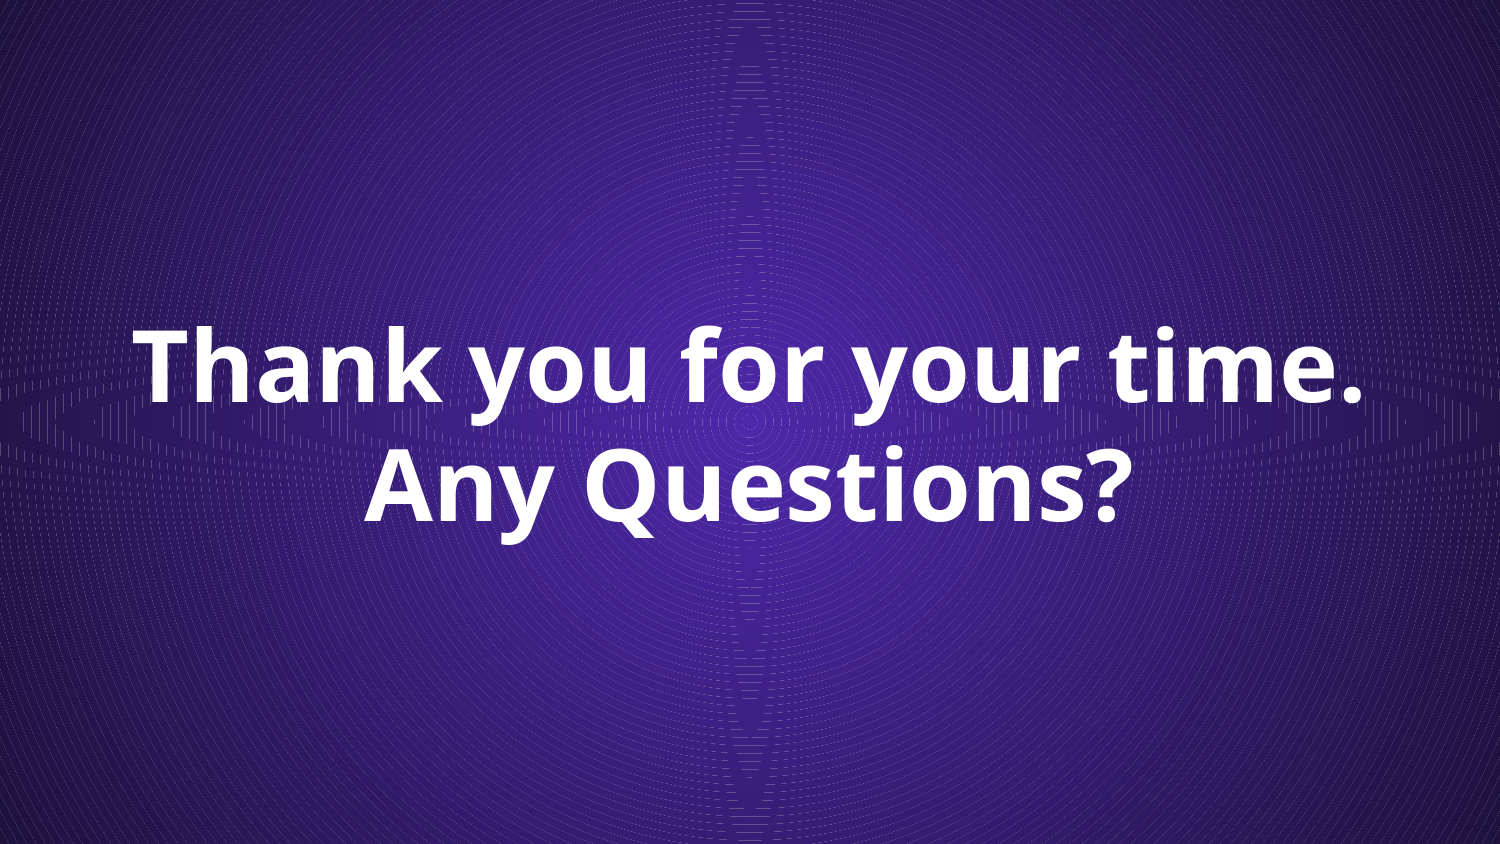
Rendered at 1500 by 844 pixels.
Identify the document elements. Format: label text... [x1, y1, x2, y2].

text_box Thank you for your time. Any Questions? [65, 367, 1435, 477]
